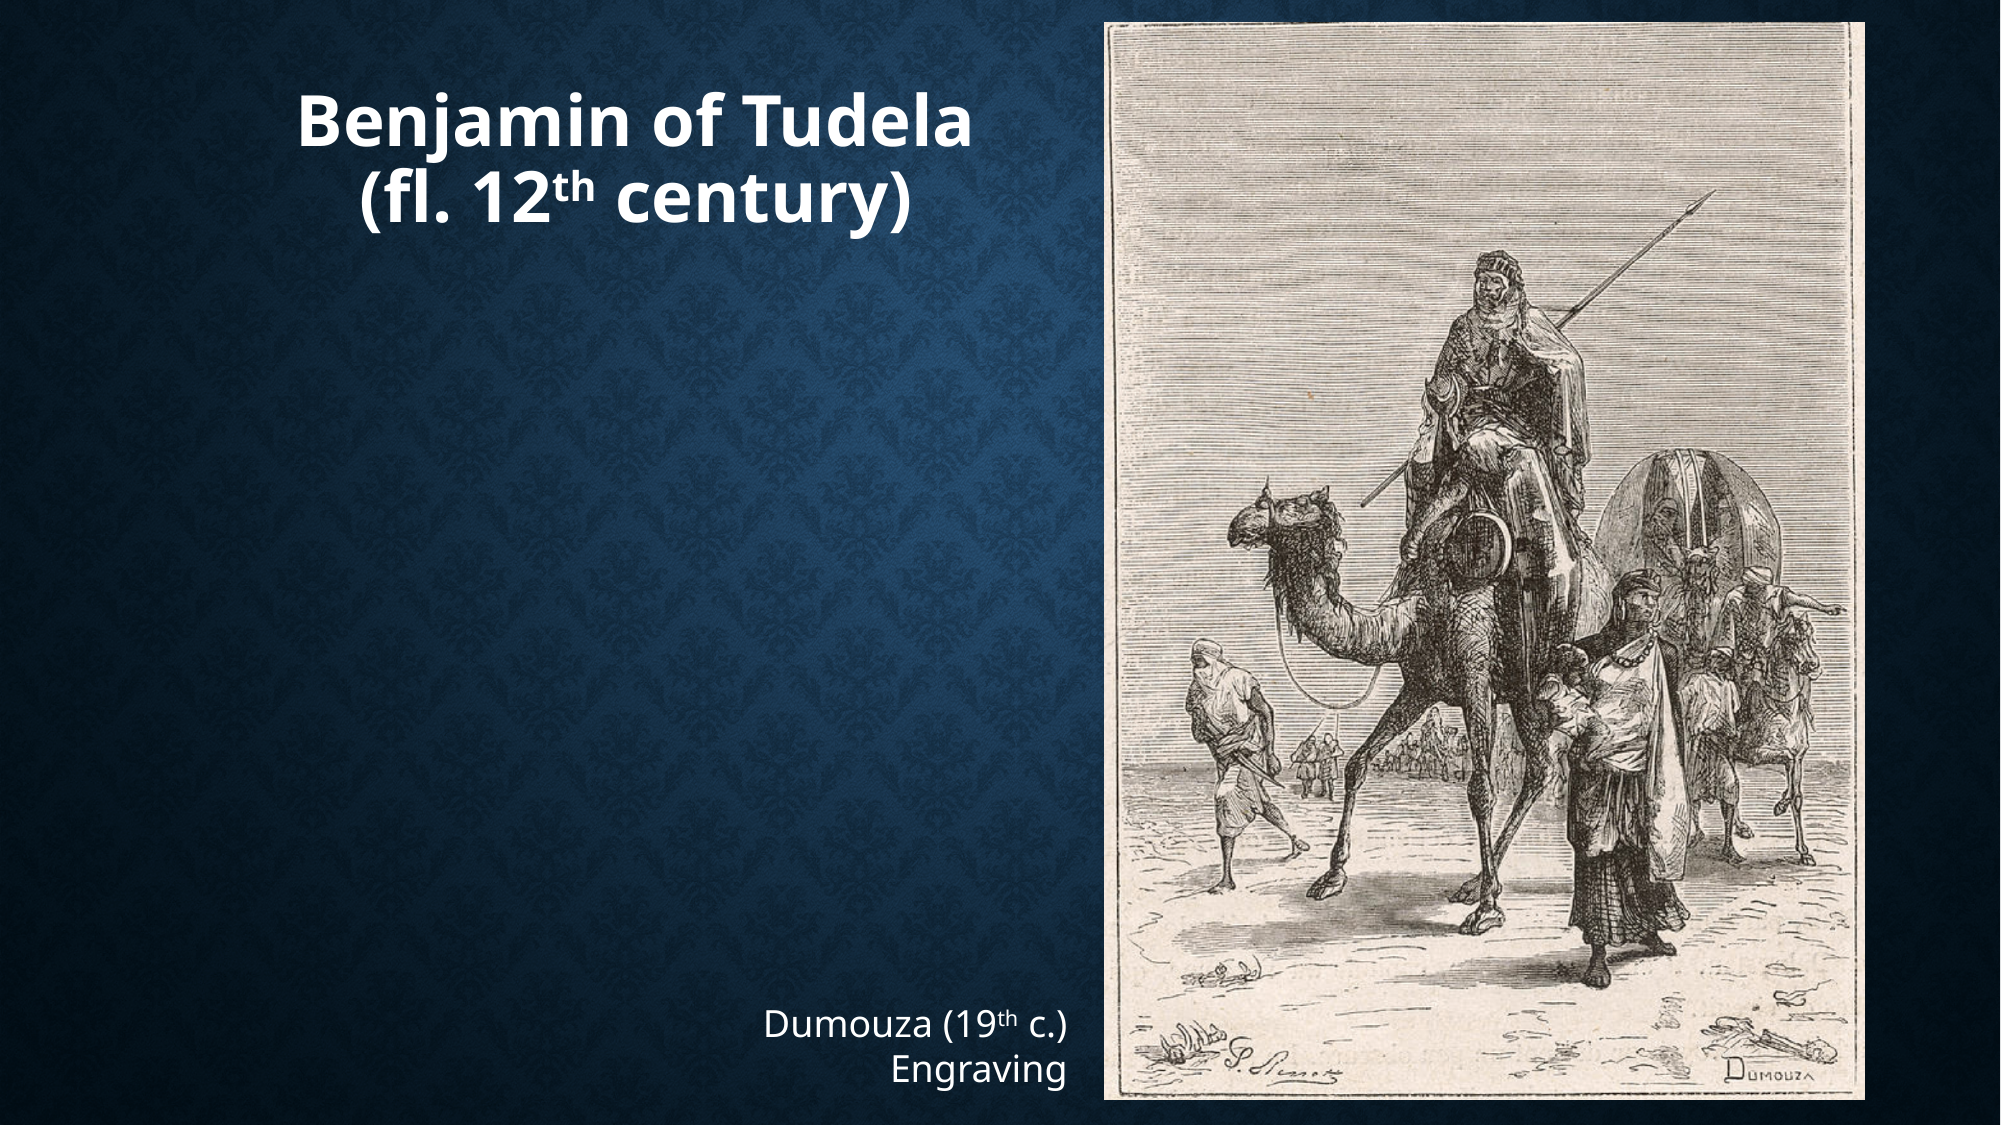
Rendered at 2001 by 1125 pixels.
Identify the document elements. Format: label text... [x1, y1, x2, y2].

picture [1103, 21, 1865, 1100]
text_box Benjamin of Tudela (fl. 12th century) [123, 77, 1096, 266]
text_box Dumouza (19th c.) Engraving [748, 993, 1083, 1098]
